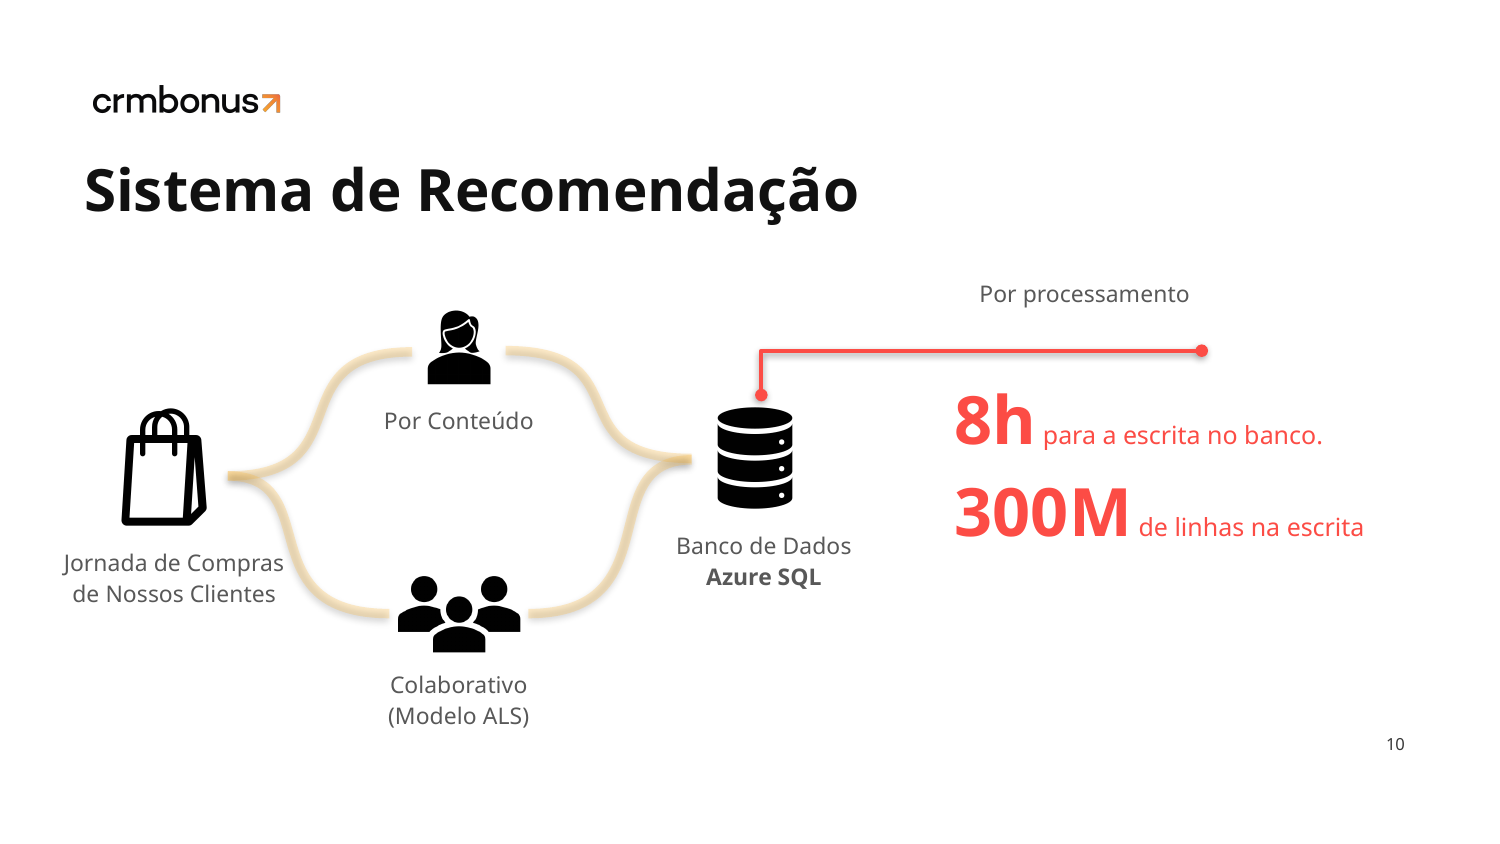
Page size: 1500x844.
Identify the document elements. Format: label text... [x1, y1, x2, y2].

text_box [227, 475, 390, 614]
text_box Colaborativo (Modelo ALS) [318, 651, 600, 745]
text_box Por processamento [944, 260, 1226, 322]
picture [100, 403, 227, 531]
text_box Sistema de Recomendação [69, 151, 965, 238]
slide_number 10 [1330, 719, 1421, 784]
text_box Jornada de Compras de Nossos Clientes [33, 529, 315, 623]
picture [389, 543, 529, 684]
picture [411, 303, 506, 398]
picture [692, 394, 819, 523]
text_box 8h para a escrita no banco. 300M de linhas na escrita [939, 350, 1465, 599]
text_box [528, 459, 692, 614]
text_box Banco de Dados Azure SQL [697, 512, 896, 606]
picture [81, 72, 292, 126]
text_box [505, 350, 692, 459]
text_box Por Conteúdo [417, 406, 500, 450]
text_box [227, 351, 413, 477]
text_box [761, 350, 1202, 396]
